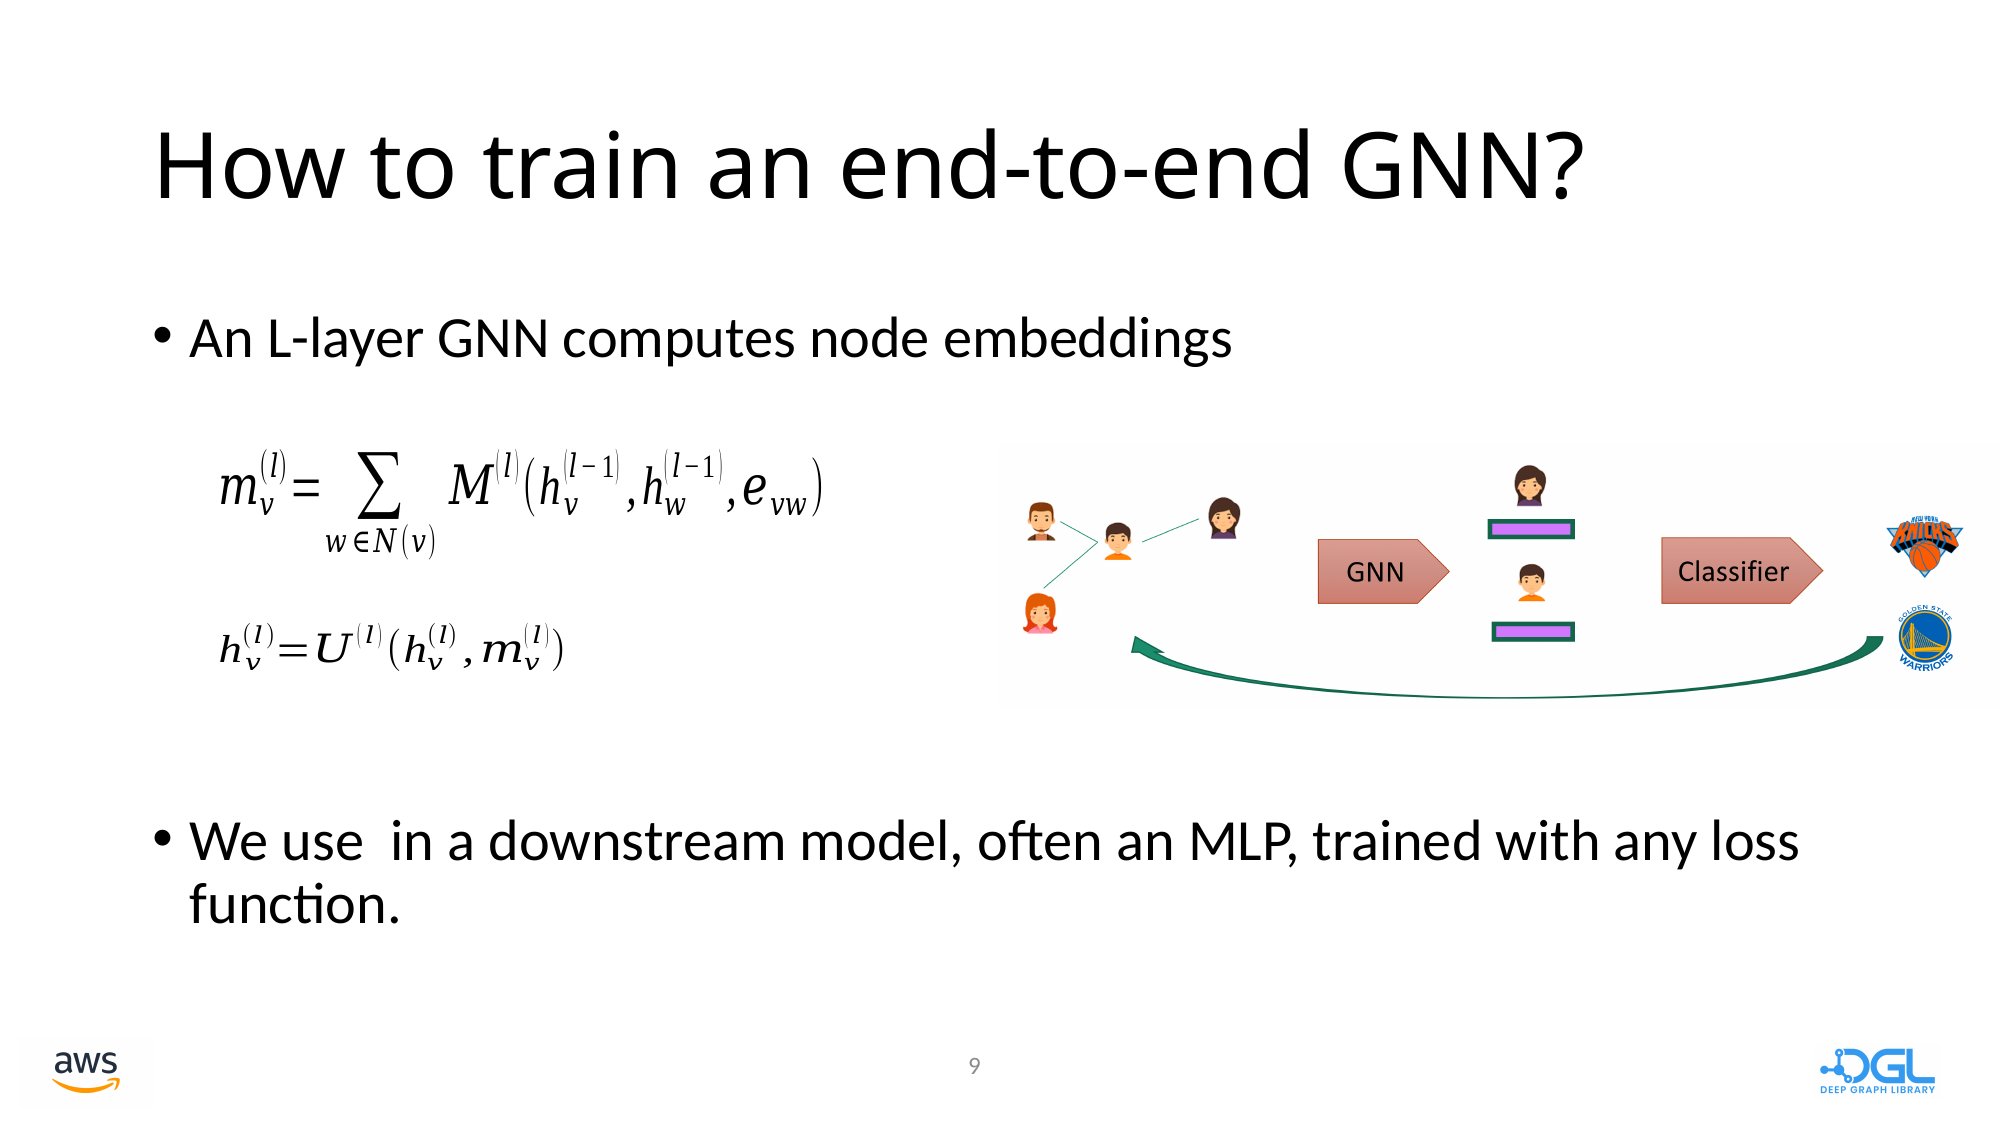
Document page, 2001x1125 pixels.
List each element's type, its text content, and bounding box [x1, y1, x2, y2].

picture [19, 1037, 153, 1108]
slide_number 9 [770, 1035, 1179, 1096]
picture [1815, 1043, 1941, 1099]
title How to train an end-to-end GNN? [137, 59, 1863, 278]
picture [999, 444, 2000, 709]
